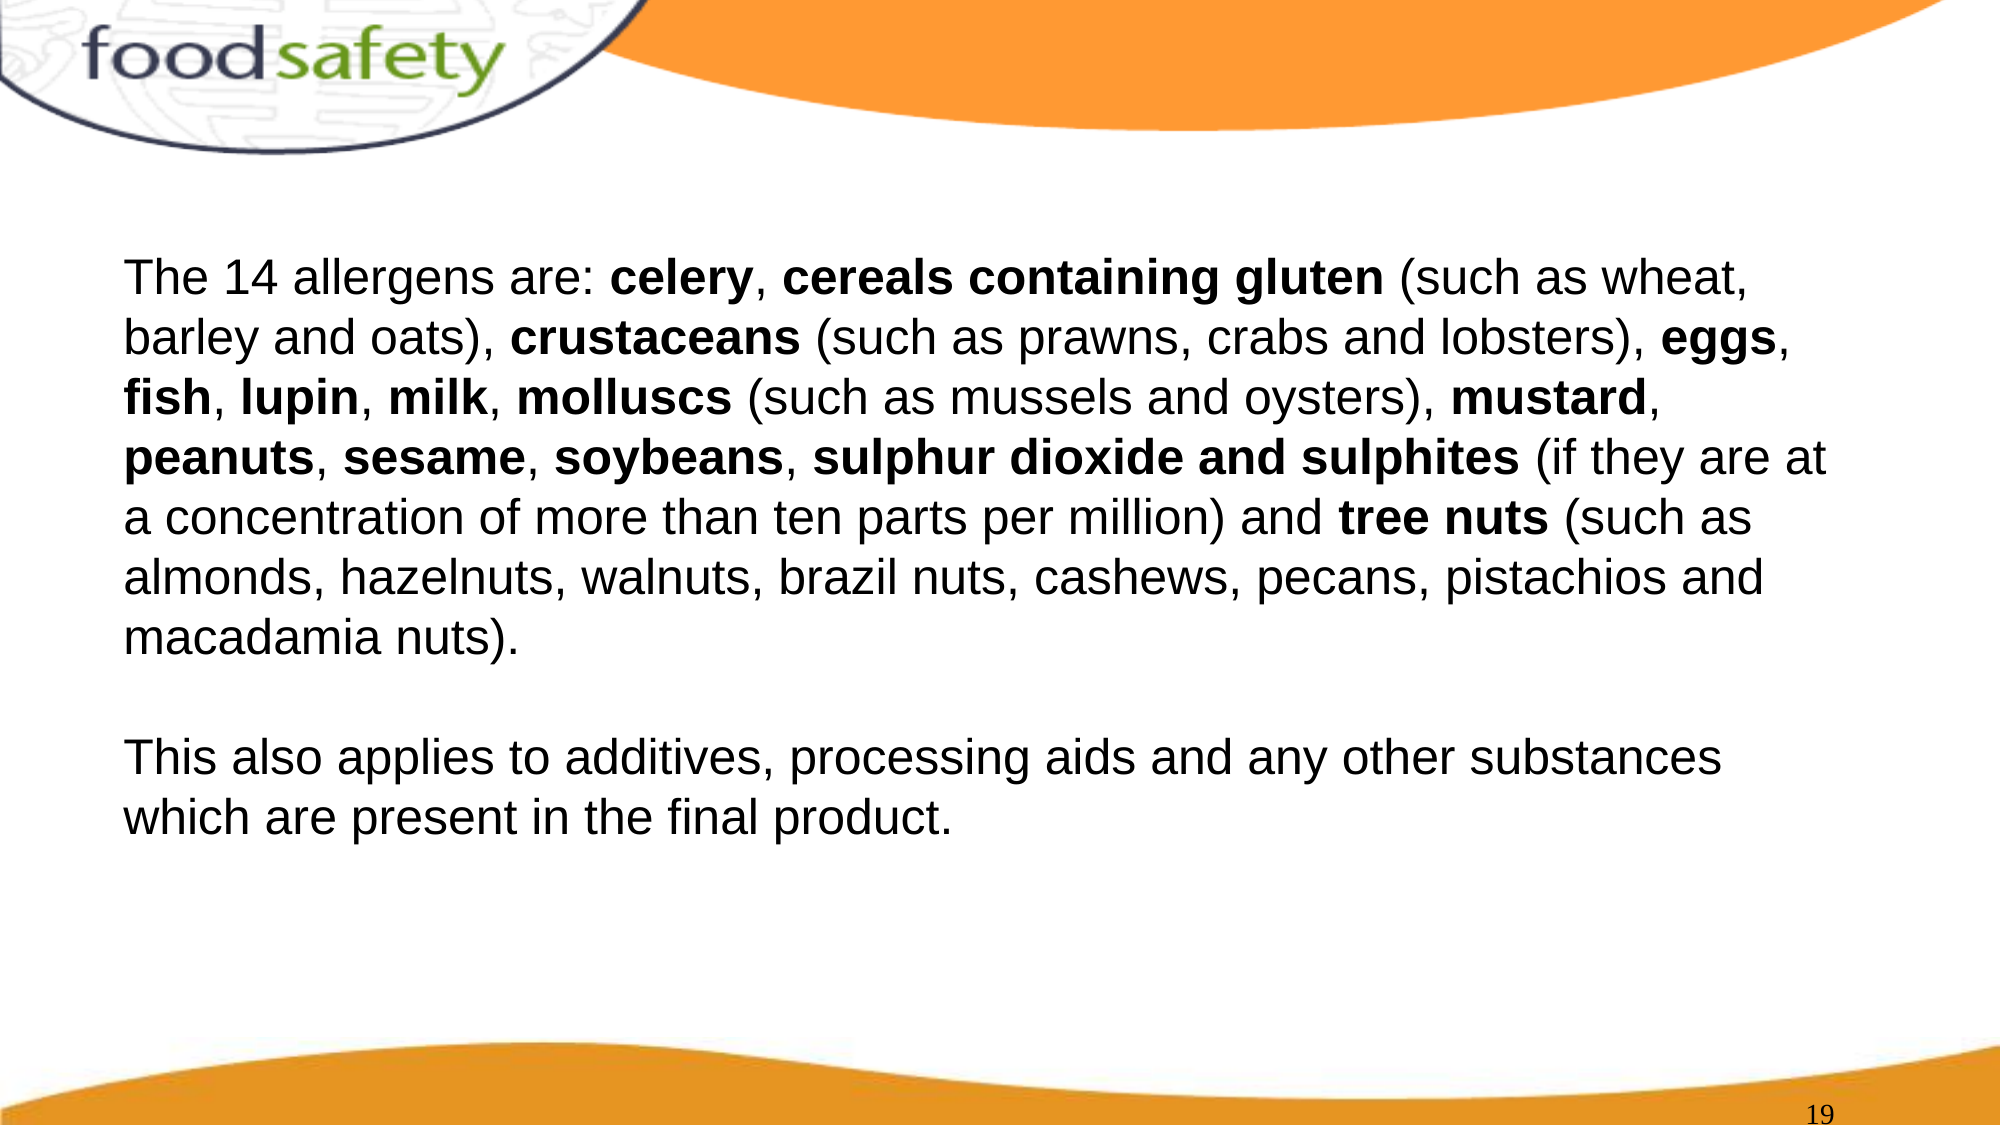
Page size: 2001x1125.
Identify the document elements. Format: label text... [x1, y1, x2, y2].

picture [0, 1037, 2000, 1125]
slide_number ‹#› [1433, 1087, 1850, 1125]
text_box The 14 allergens are: celery, cereals containing gluten (such as wheat, barley and oats), crustaceans (such as prawns, crabs and lobsters), eggs, fish, lupin, milk, molluscs (such as mussels and oysters), mustard, peanuts, sesame, soybeans, sulphur dioxide and sulphites (if they are at a concentration of more than ten parts per million) and tree nuts (such as almonds, hazelnuts, walnuts, brazil nuts, cashews, pecans, pistachios and macadamia nuts). This also applies to additives, processing aids and any other substances which are present in the final product. [108, 237, 1859, 853]
picture [0, 0, 2000, 164]
